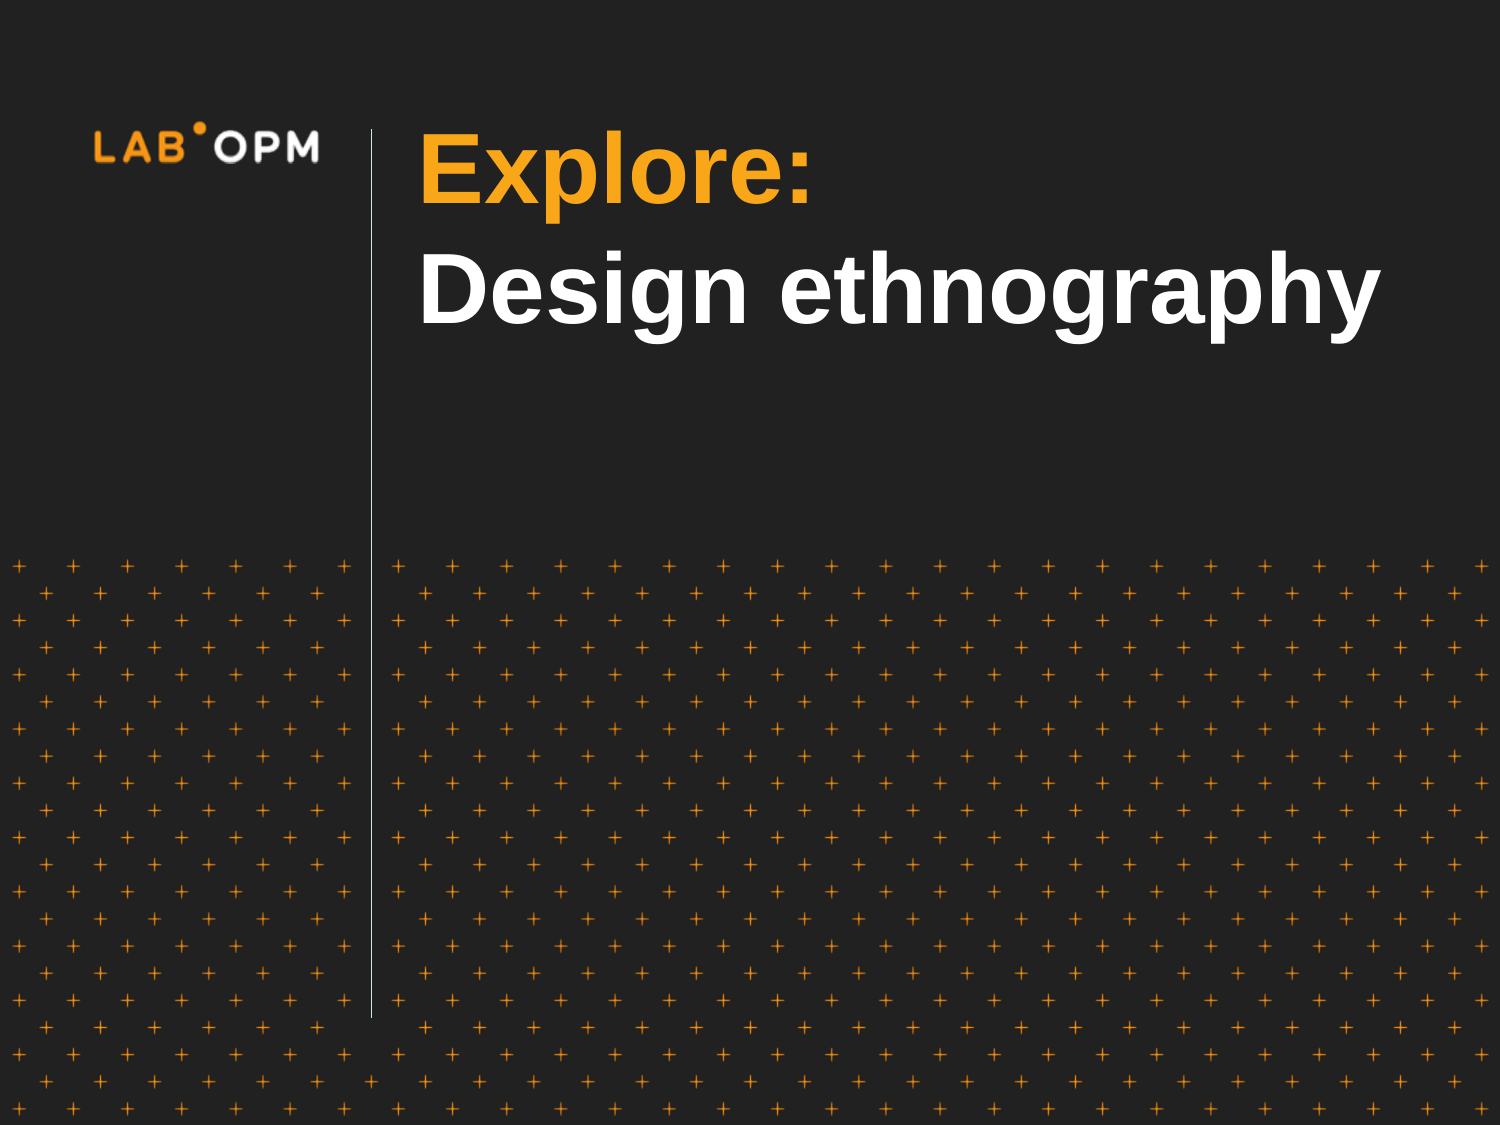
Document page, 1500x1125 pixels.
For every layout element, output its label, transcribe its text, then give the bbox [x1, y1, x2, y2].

picture [88, 121, 326, 164]
picture [0, 549, 1500, 1123]
title Explore: Design ethnography [402, 88, 1450, 547]
